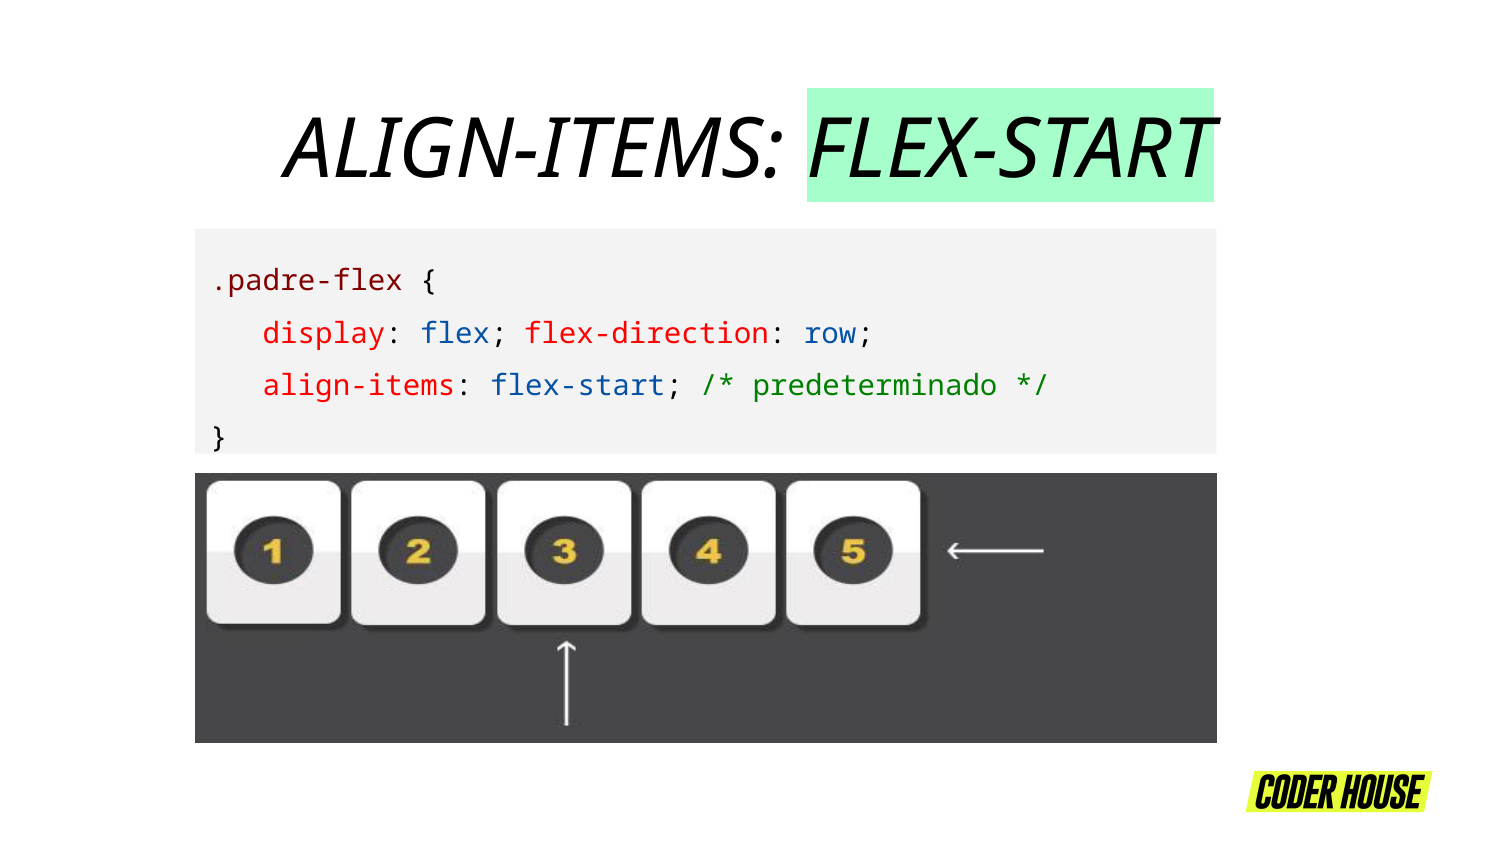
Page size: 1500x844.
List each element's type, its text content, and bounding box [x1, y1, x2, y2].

text_box ALIGN-ITEMS: FLEX-START [165, 54, 1335, 169]
picture [1241, 764, 1437, 819]
text_box .padre-flex { display: flex; flex-direction: row; align-items: flex-start; /* predeterminado */ } [195, 228, 1217, 454]
picture [194, 473, 1217, 743]
